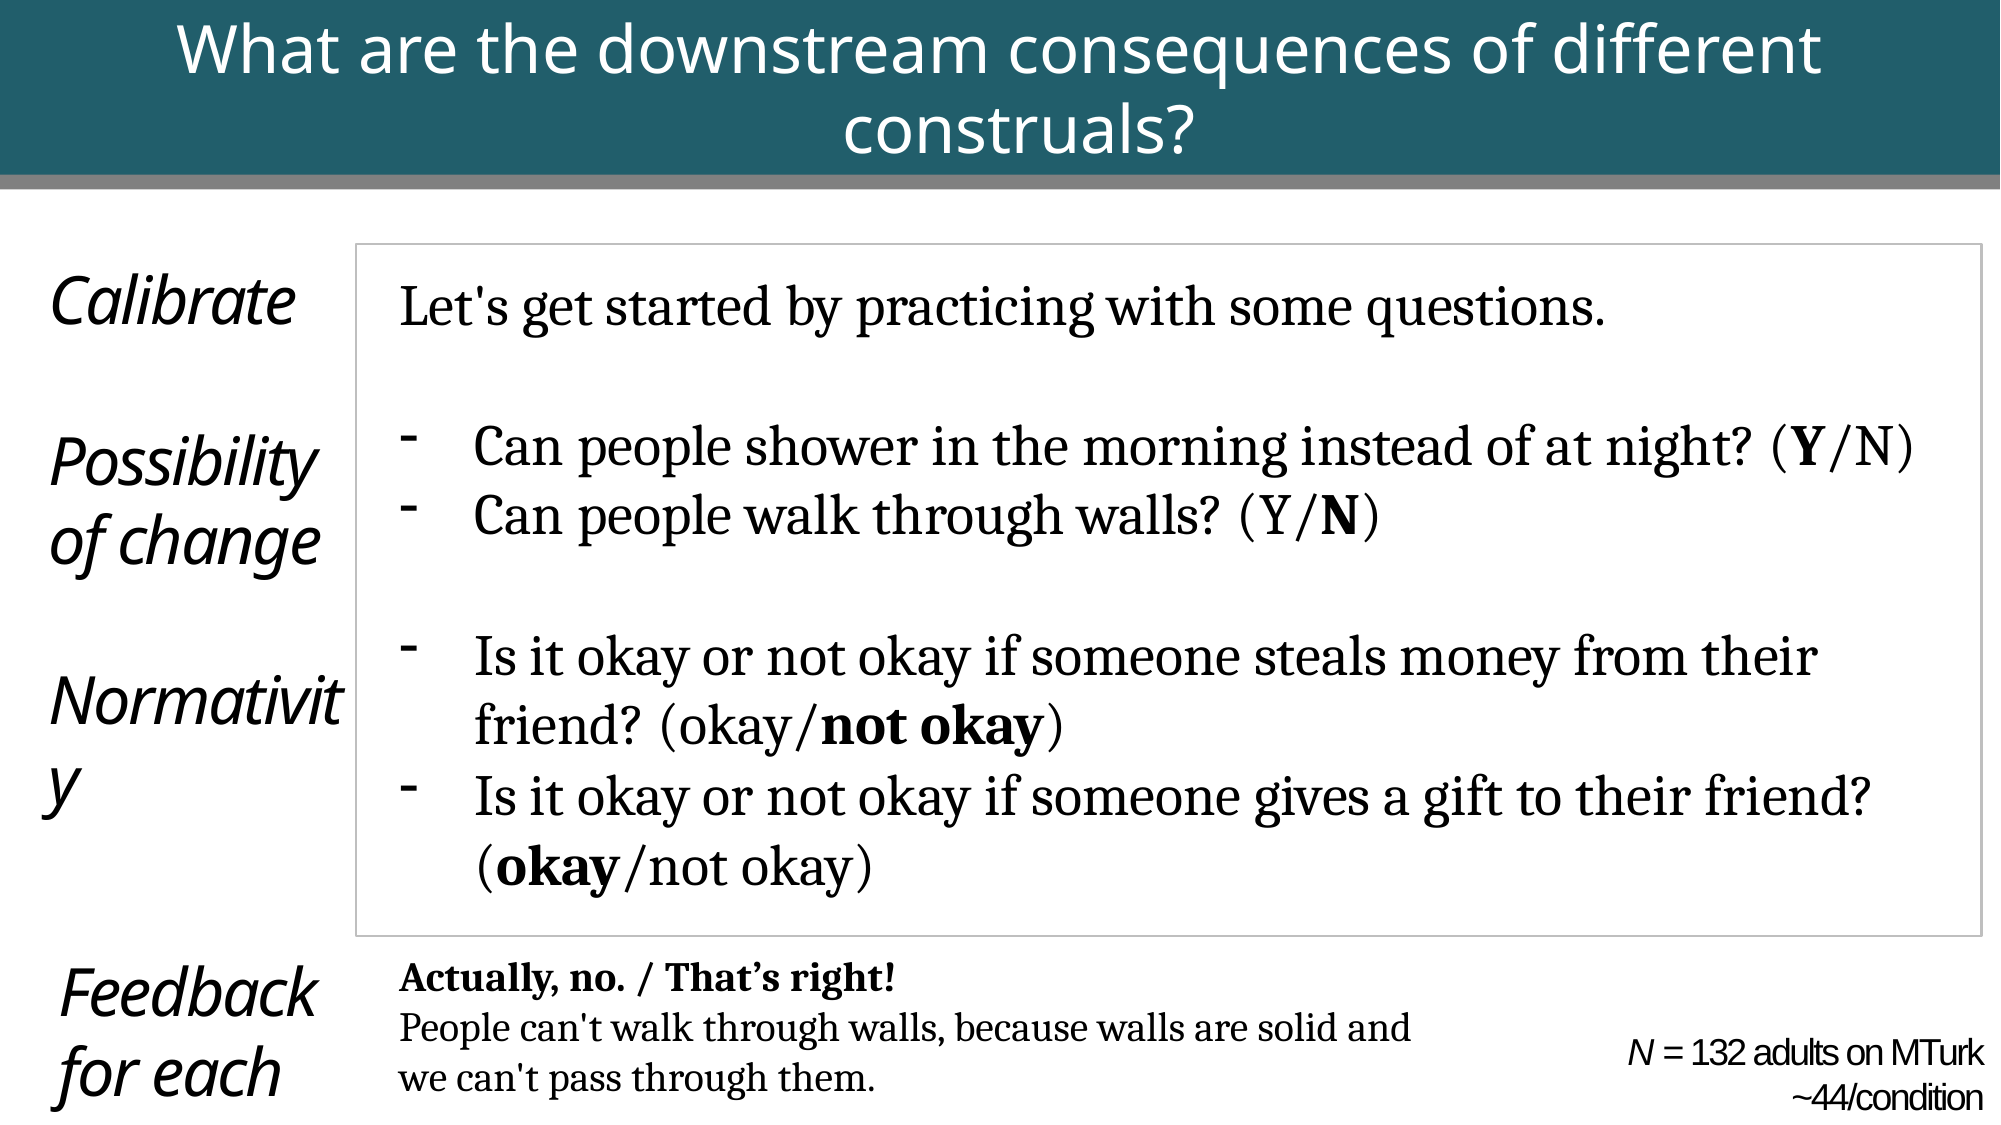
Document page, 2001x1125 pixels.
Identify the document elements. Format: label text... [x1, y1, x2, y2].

text_box N = 132 adults on MTurk ~44/condition [1607, 1020, 2000, 1125]
text_box [355, 243, 1983, 937]
text_box Actually, no. / That’s right! People can't walk through walls, because walls are solid and we can't pass through them. [384, 942, 1432, 1107]
text_box Feedback for each [43, 942, 357, 1125]
text_box Calibration > Intro/contrast > Construal > Possibility of change > Normativity > Intervention [0, 175, 2000, 190]
text_box What are the downstream consequences of different construals? [0, 0, 2000, 175]
text_box Let's get started by practicing with some questions. Can people shower in the morning instead of at night? (Y/N) Can people walk through walls? (Y/N) Is it okay or not okay if someone steals money from their friend? (okay/not okay) Is it okay or not okay if someone gives a gift to their friend? (okay/not okay) [383, 188, 2000, 902]
text_box Calibrate Possibility of change Normativity [33, 250, 355, 802]
